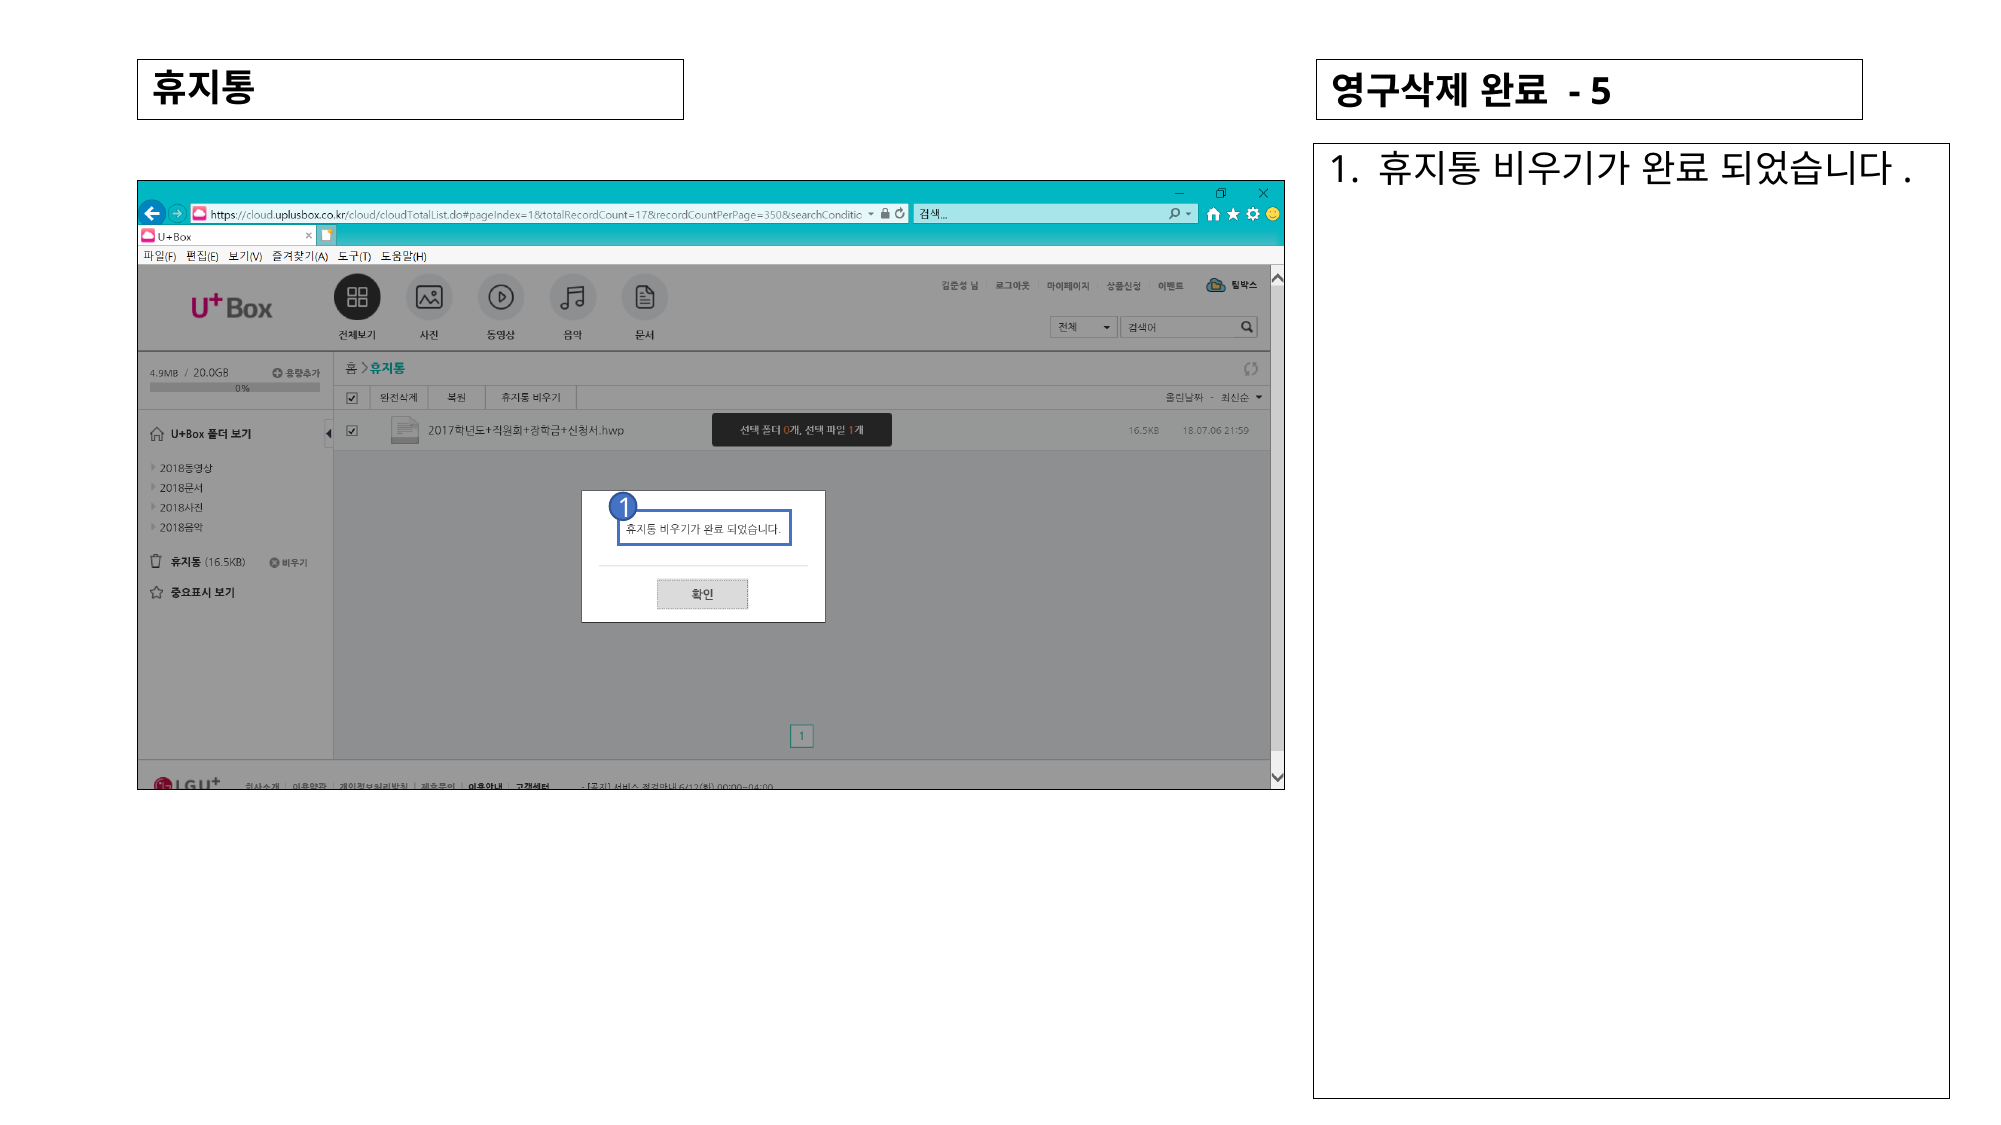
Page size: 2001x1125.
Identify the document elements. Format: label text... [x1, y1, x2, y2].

list 1. 휴지통 비우기가 완료 되었습니다. [1313, 143, 1950, 1099]
title 휴지통 [137, 59, 684, 120]
list 영구삭제 완료 - 5 [1316, 59, 1863, 120]
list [137, 180, 1285, 790]
